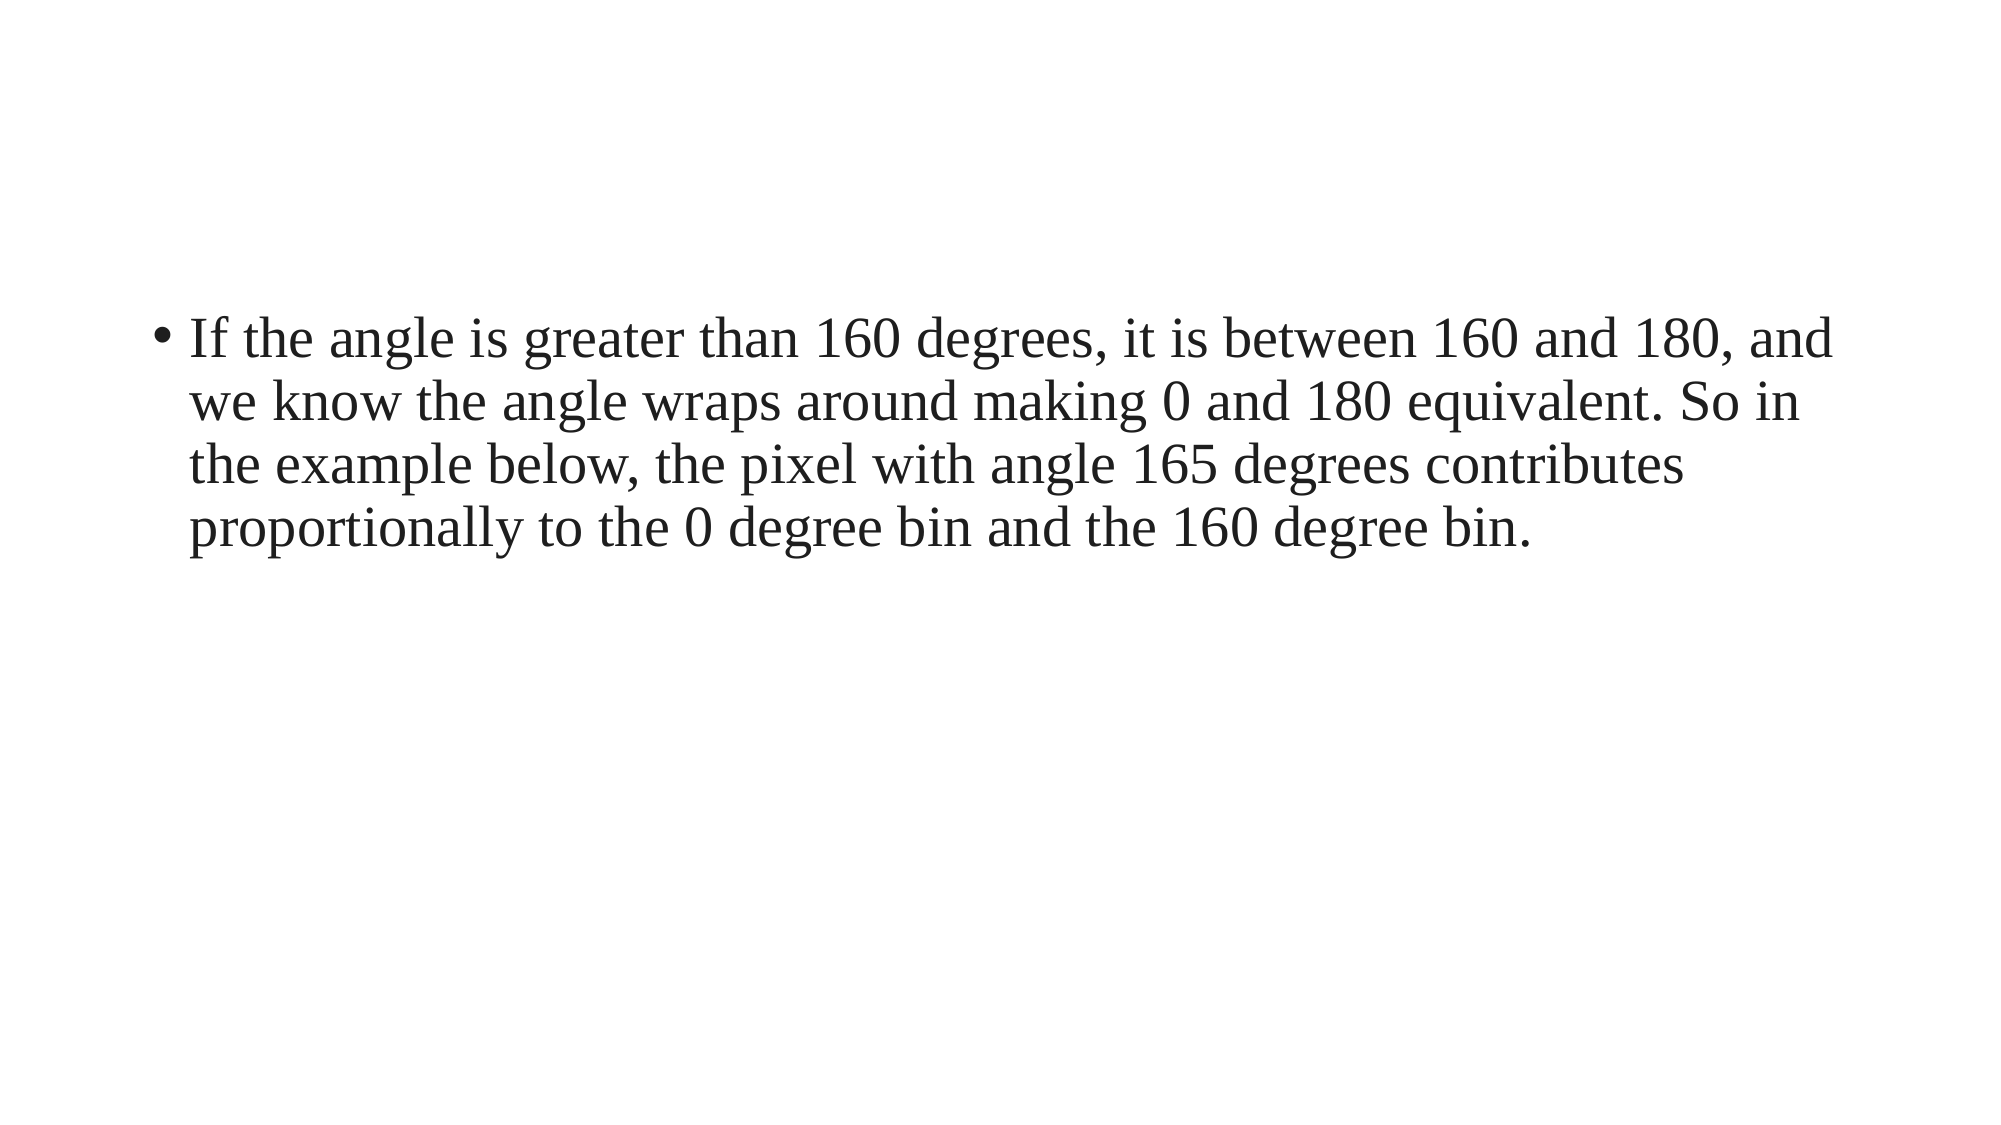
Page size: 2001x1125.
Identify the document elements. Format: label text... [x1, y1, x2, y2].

list If the angle is greater than 160 degrees, it is between 160 and 180, and we know the angle wraps around making 0 and 180 equivalent. So in the example below, the pixel with angle 165 degrees contributes proportionally to the 0 degree bin and the 160 degree bin. [137, 299, 1863, 1014]
